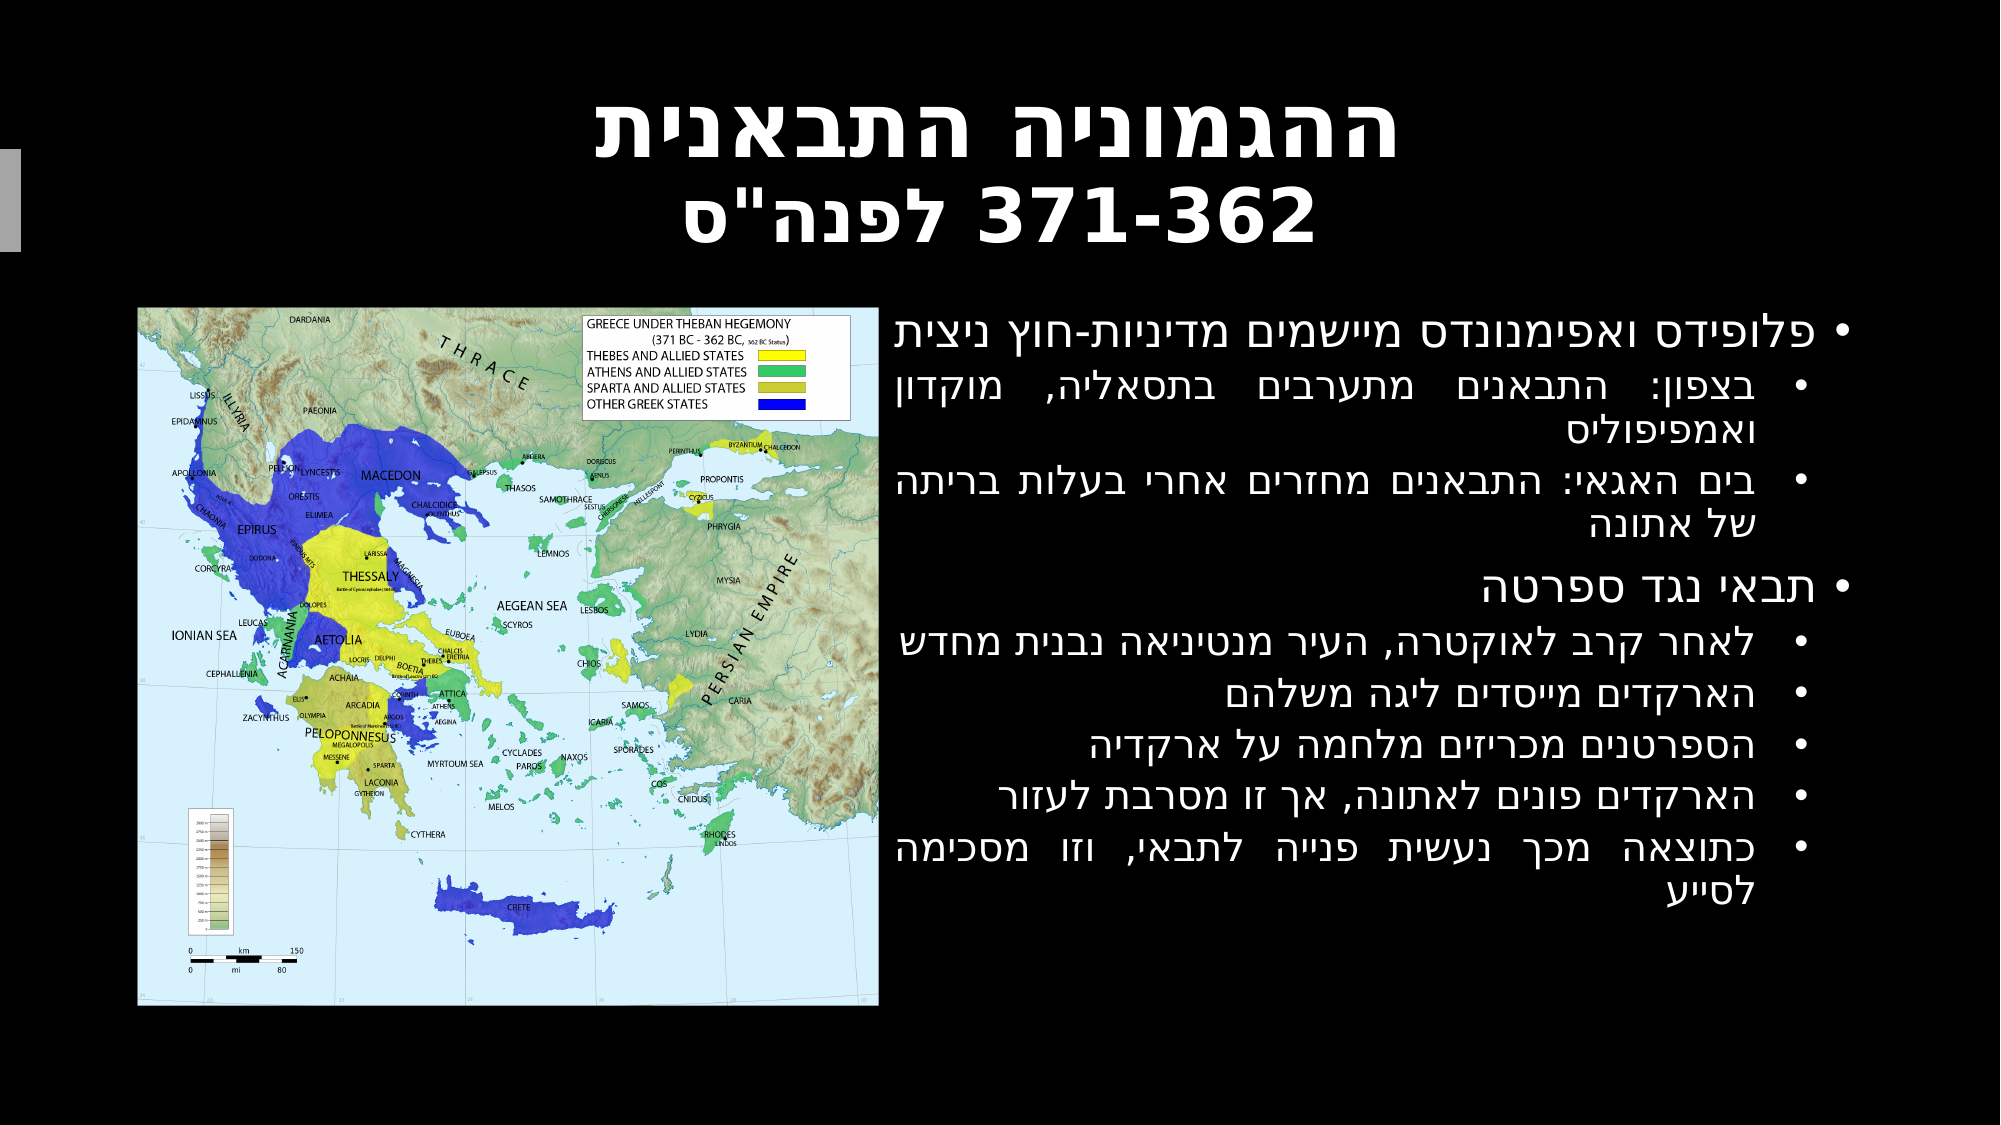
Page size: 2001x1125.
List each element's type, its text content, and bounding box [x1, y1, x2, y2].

list פלופידס ואפימנונדס מיישמים מדיניות-חוץ ניצית בצפון: התבאנים מתערבים בתסאליה, מוקדון ואמפיפוליס בים האגאי: התבאנים מחזרים אחרי בעלות בריתה של אתונה תבאי נגד ספרטה לאחר קרב לאוקטרה, העיר מנטיניאה נבנית מחדש הארקדים מייסדים ליגה משלהם הספרטנים מכריזים מלחמה על ארקדיה הארקדים פונים לאתונה, אך זו מסרבת לעזור כתוצאה מכך נעשית פנייה לתבאי, וזו מסכימה לסייע [878, 299, 1863, 1014]
picture [137, 307, 879, 1006]
title ההגמוניה התבאנית 371-362 לפנה"ס [137, 59, 1863, 278]
